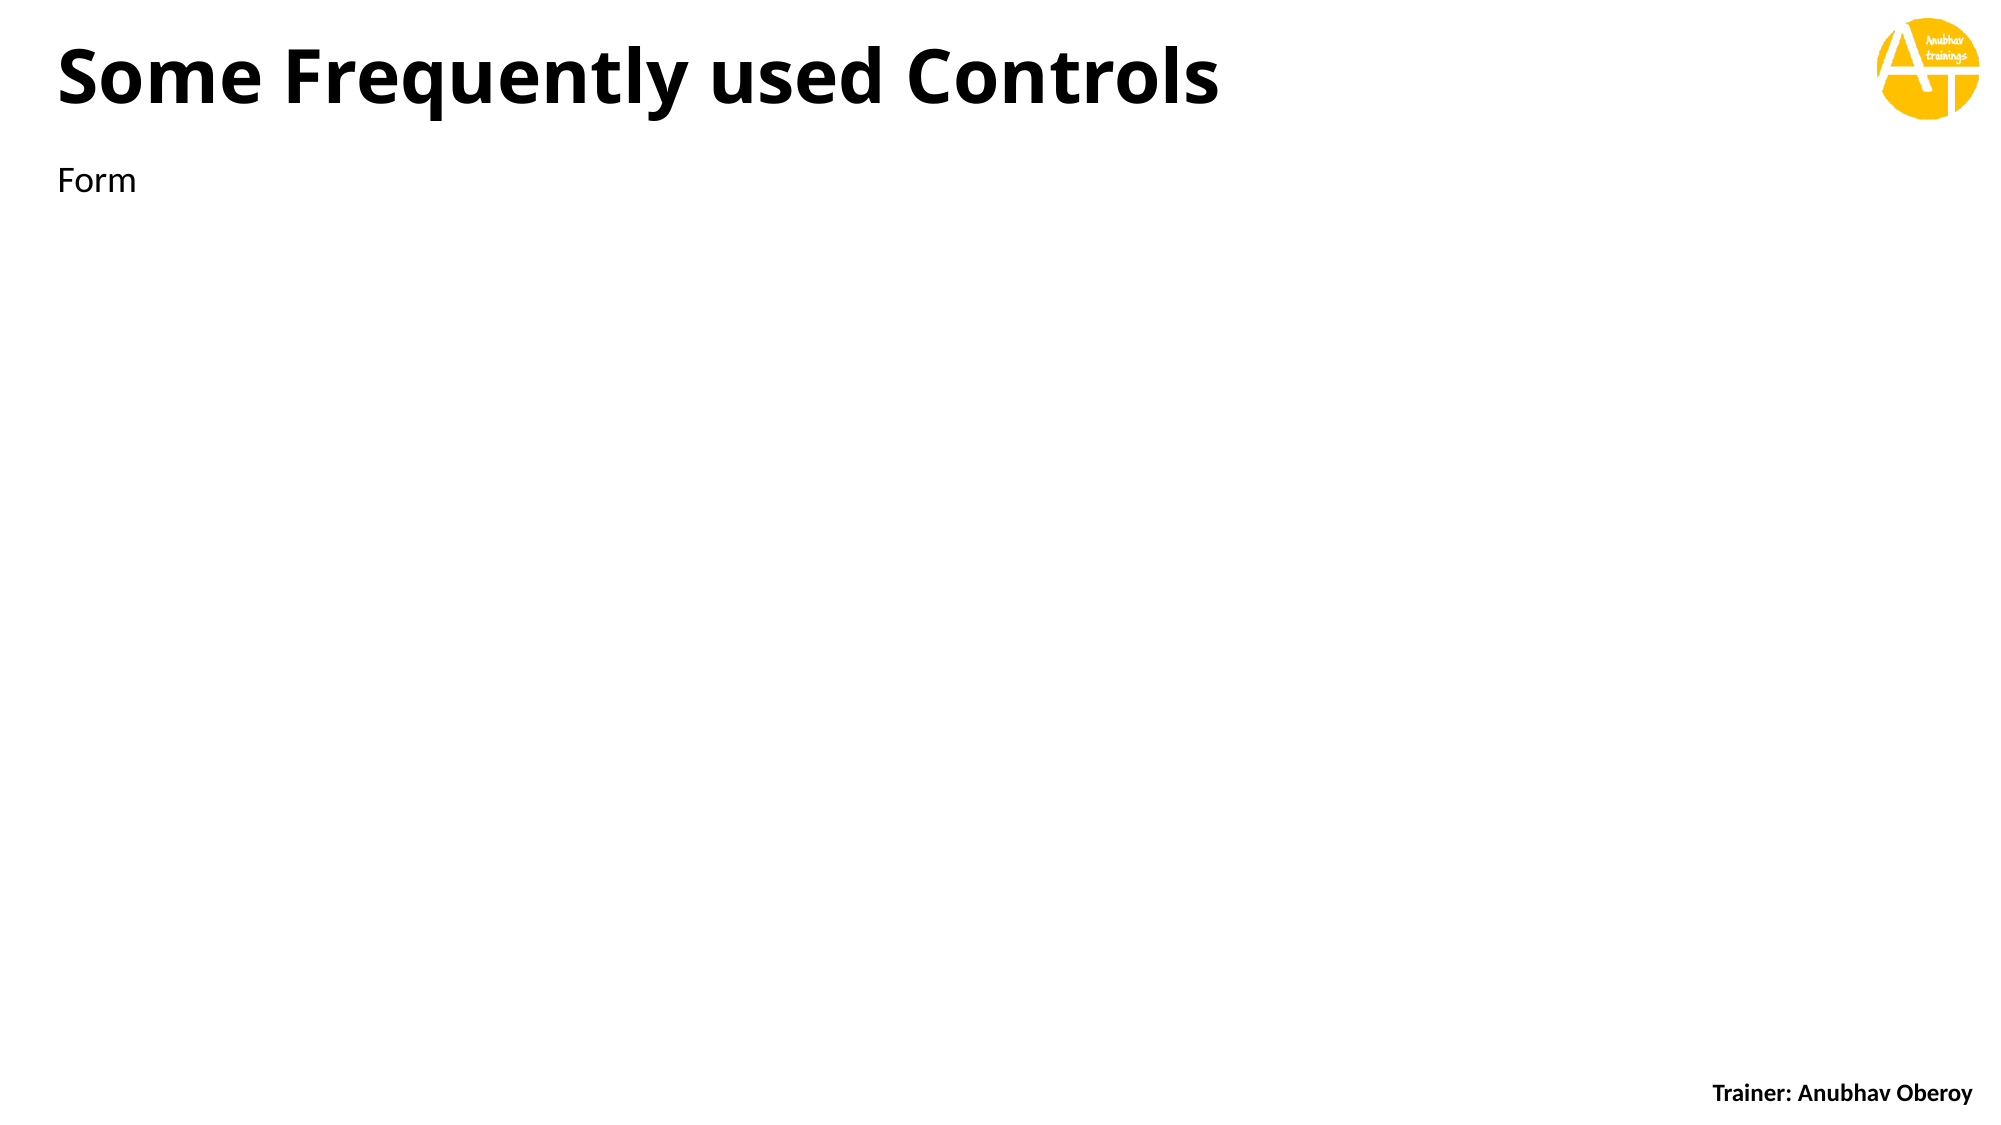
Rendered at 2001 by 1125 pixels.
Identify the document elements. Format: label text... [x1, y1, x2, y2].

text_box Form [42, 147, 1707, 208]
text_box Some Frequently used Controls [42, 30, 1896, 148]
footer Trainer: Anubhav Oberoy [1660, 1074, 2000, 1108]
picture [1866, 11, 1985, 128]
